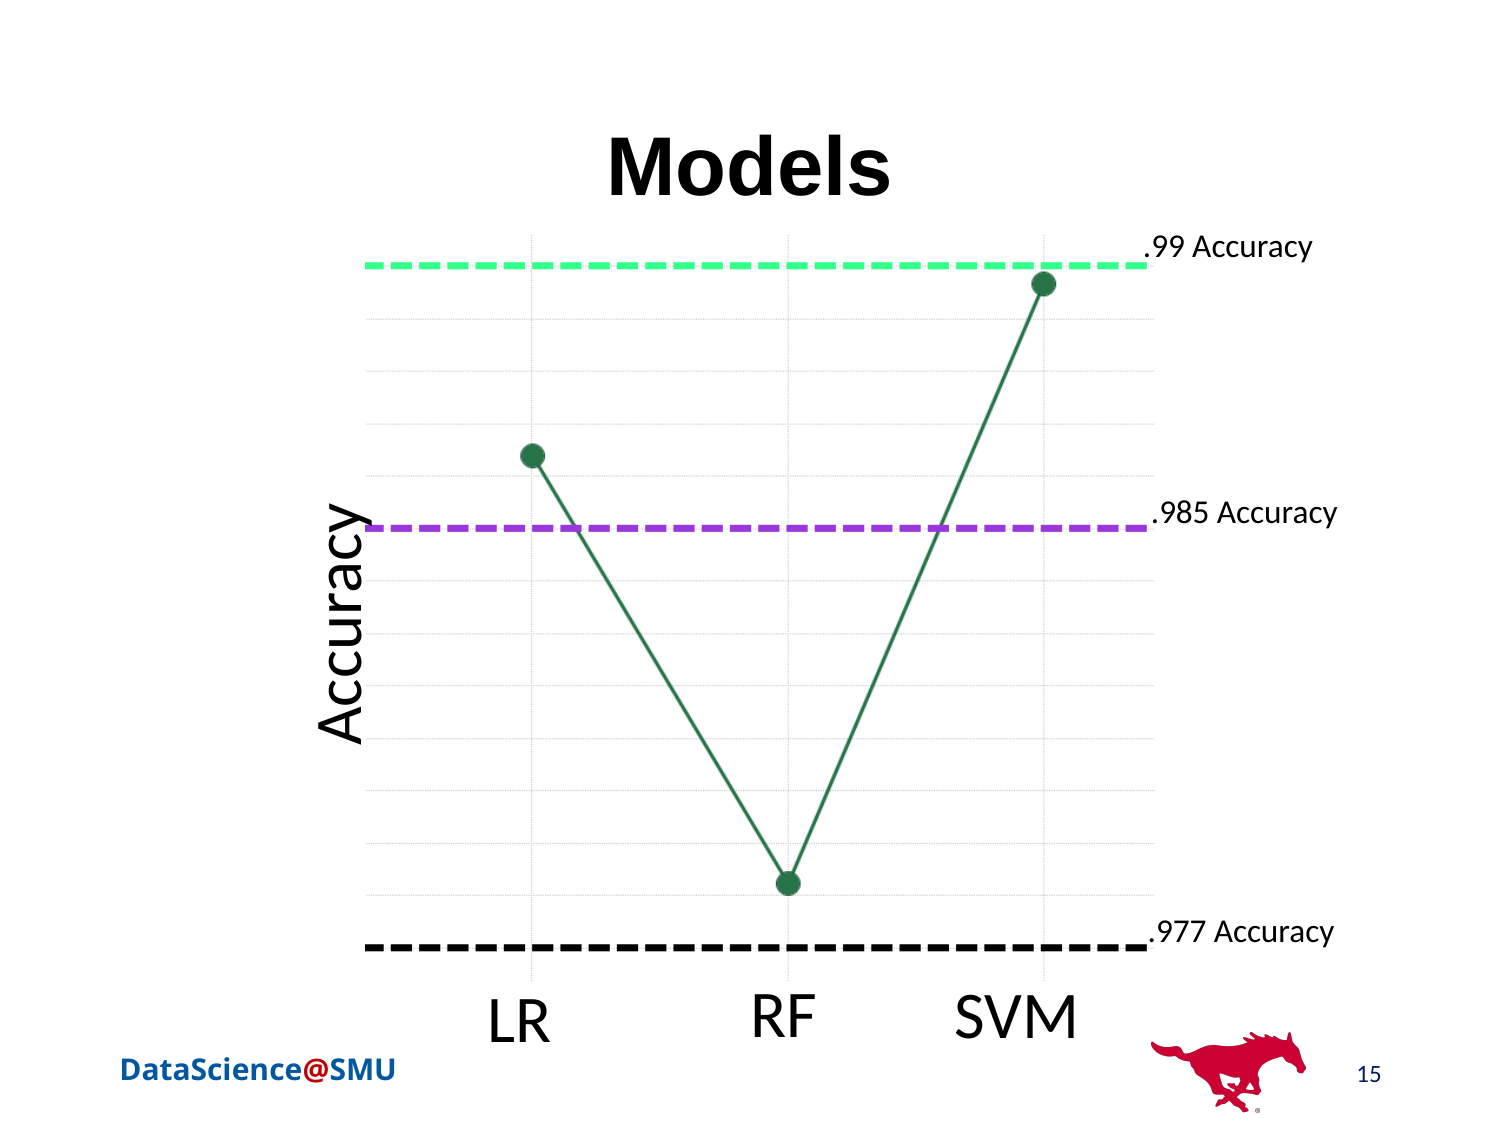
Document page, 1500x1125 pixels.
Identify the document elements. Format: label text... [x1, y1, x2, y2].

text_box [207, 176, 1397, 1044]
title Models [103, 59, 1397, 278]
slide_number 15 [1059, 1044, 1397, 1103]
picture [1151, 1103, 1306, 1113]
